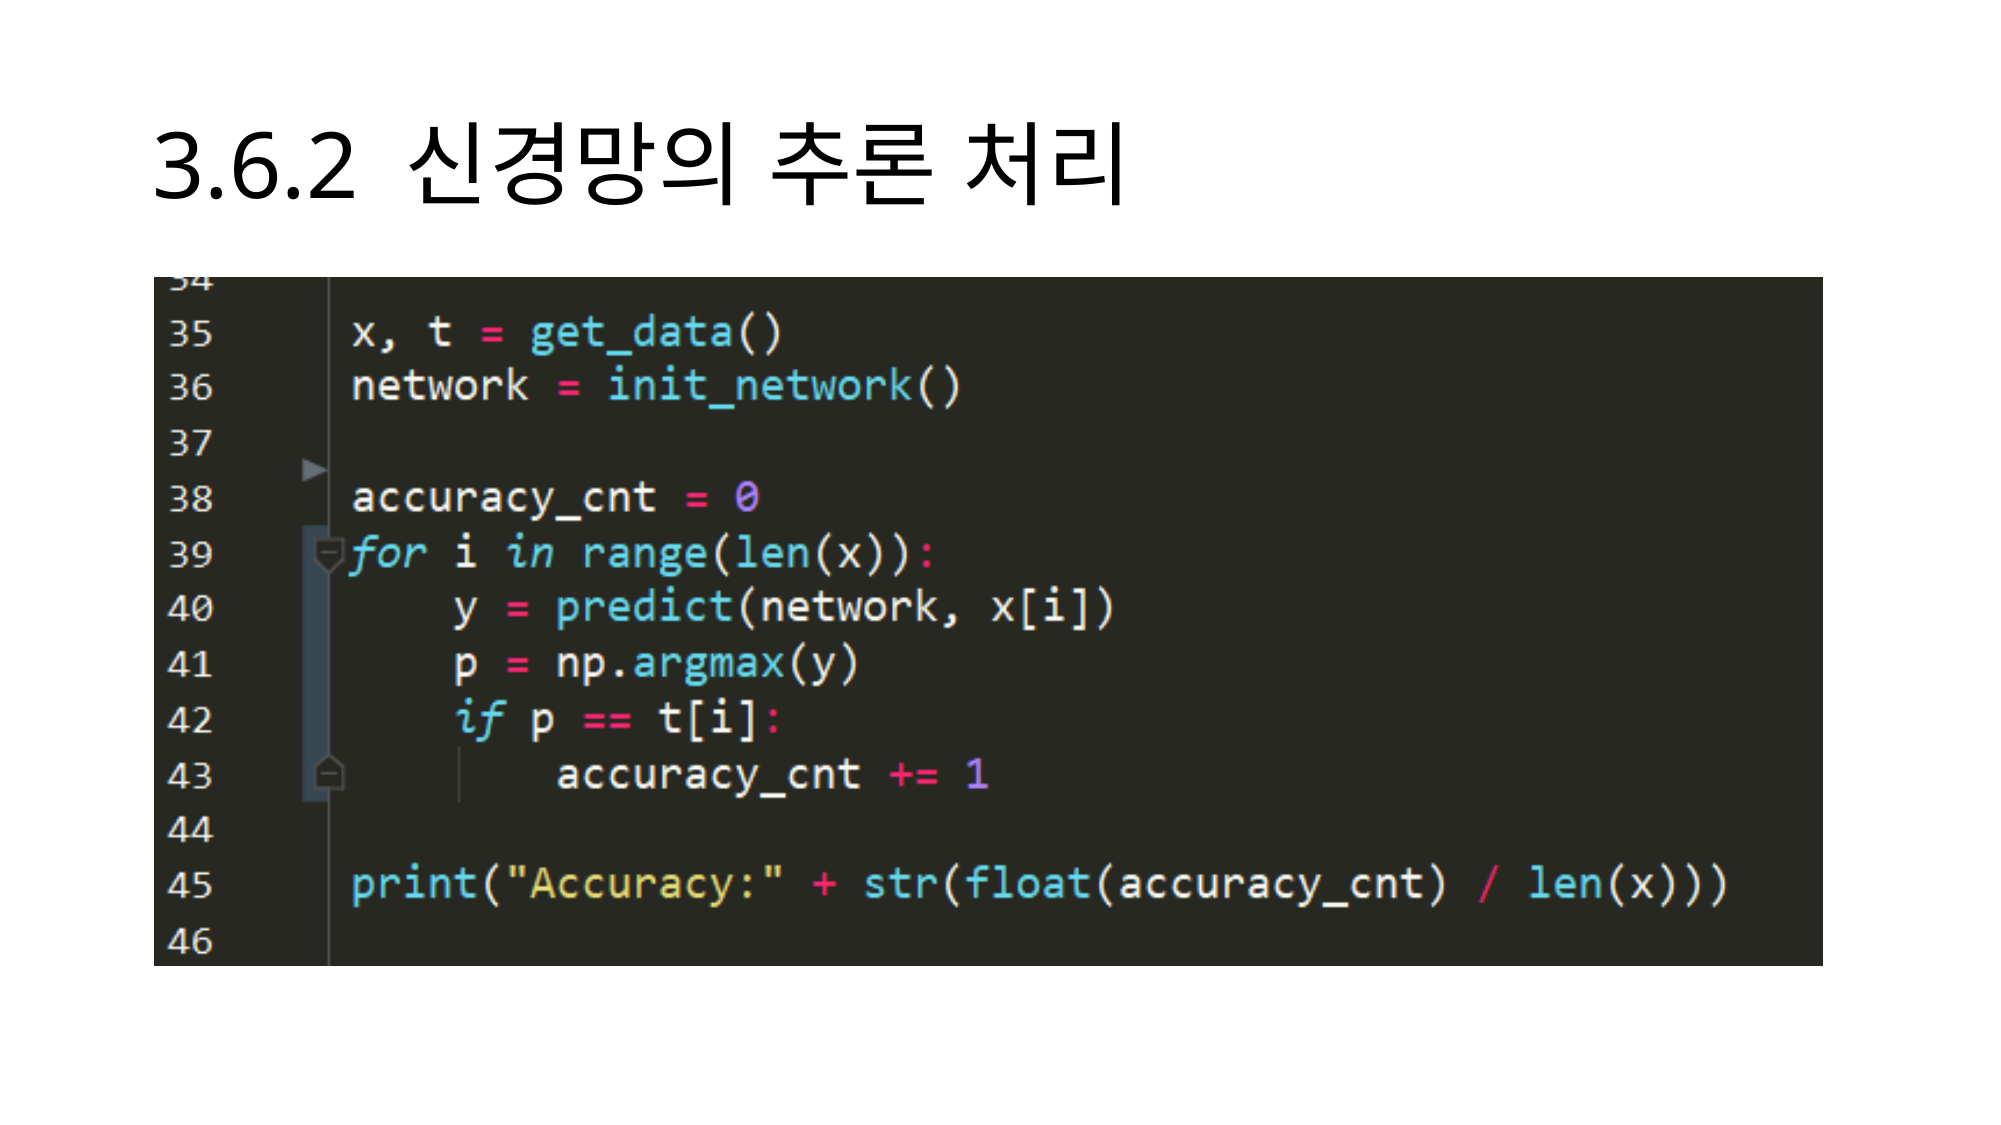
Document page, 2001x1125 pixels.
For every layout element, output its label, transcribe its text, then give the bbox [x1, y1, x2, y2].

title 3.6.2 신경망의 추론 처리 [137, 59, 1863, 278]
picture [154, 277, 1823, 966]
